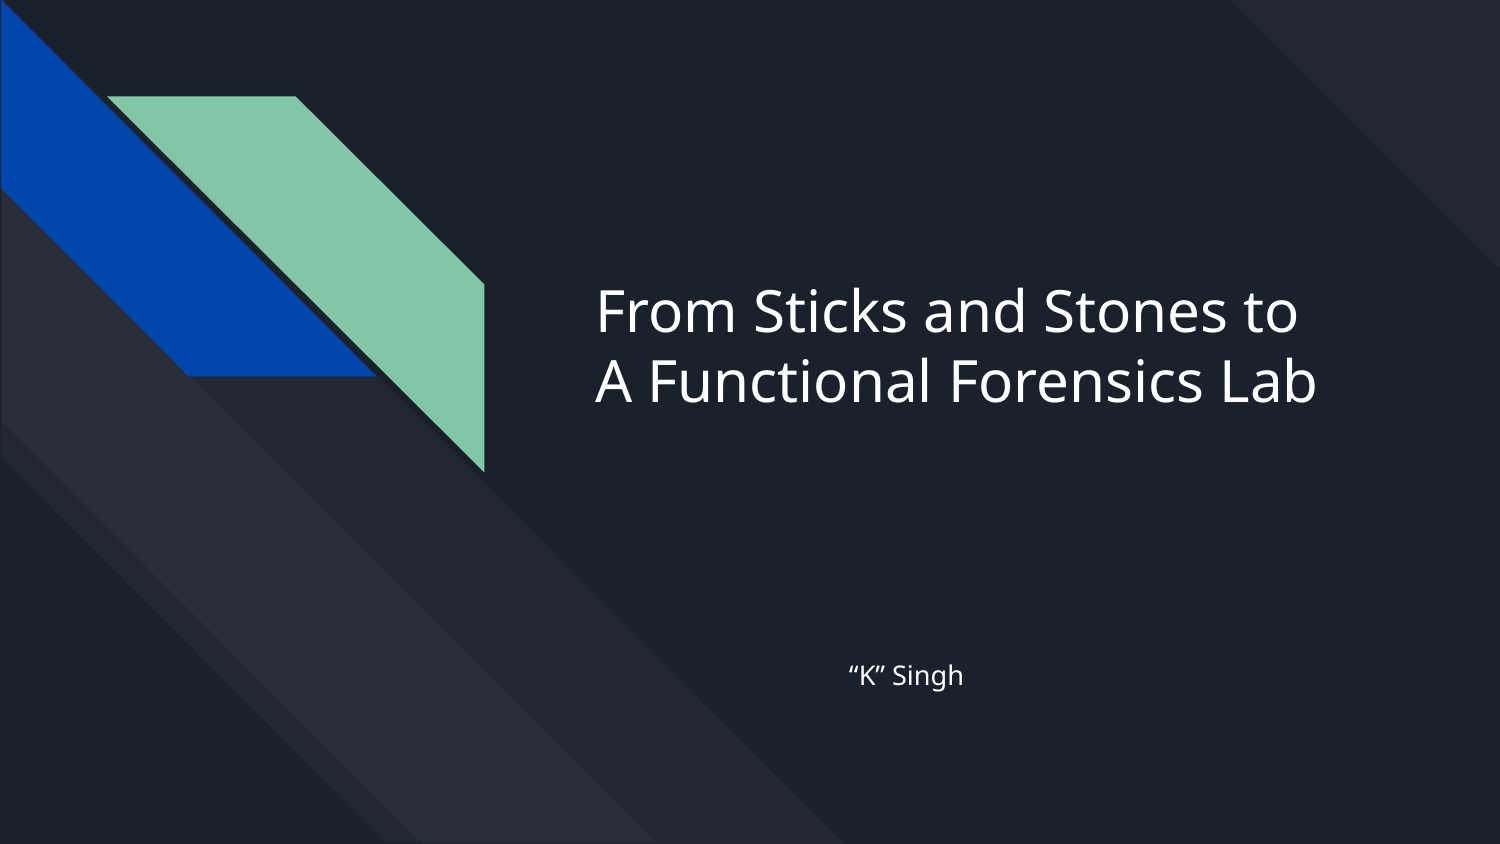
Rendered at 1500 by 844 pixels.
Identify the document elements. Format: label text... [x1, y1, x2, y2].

subtitle “K” Singh [833, 643, 1404, 727]
title From Sticks and Stones to A Functional Forensics Lab [580, 258, 1404, 518]
